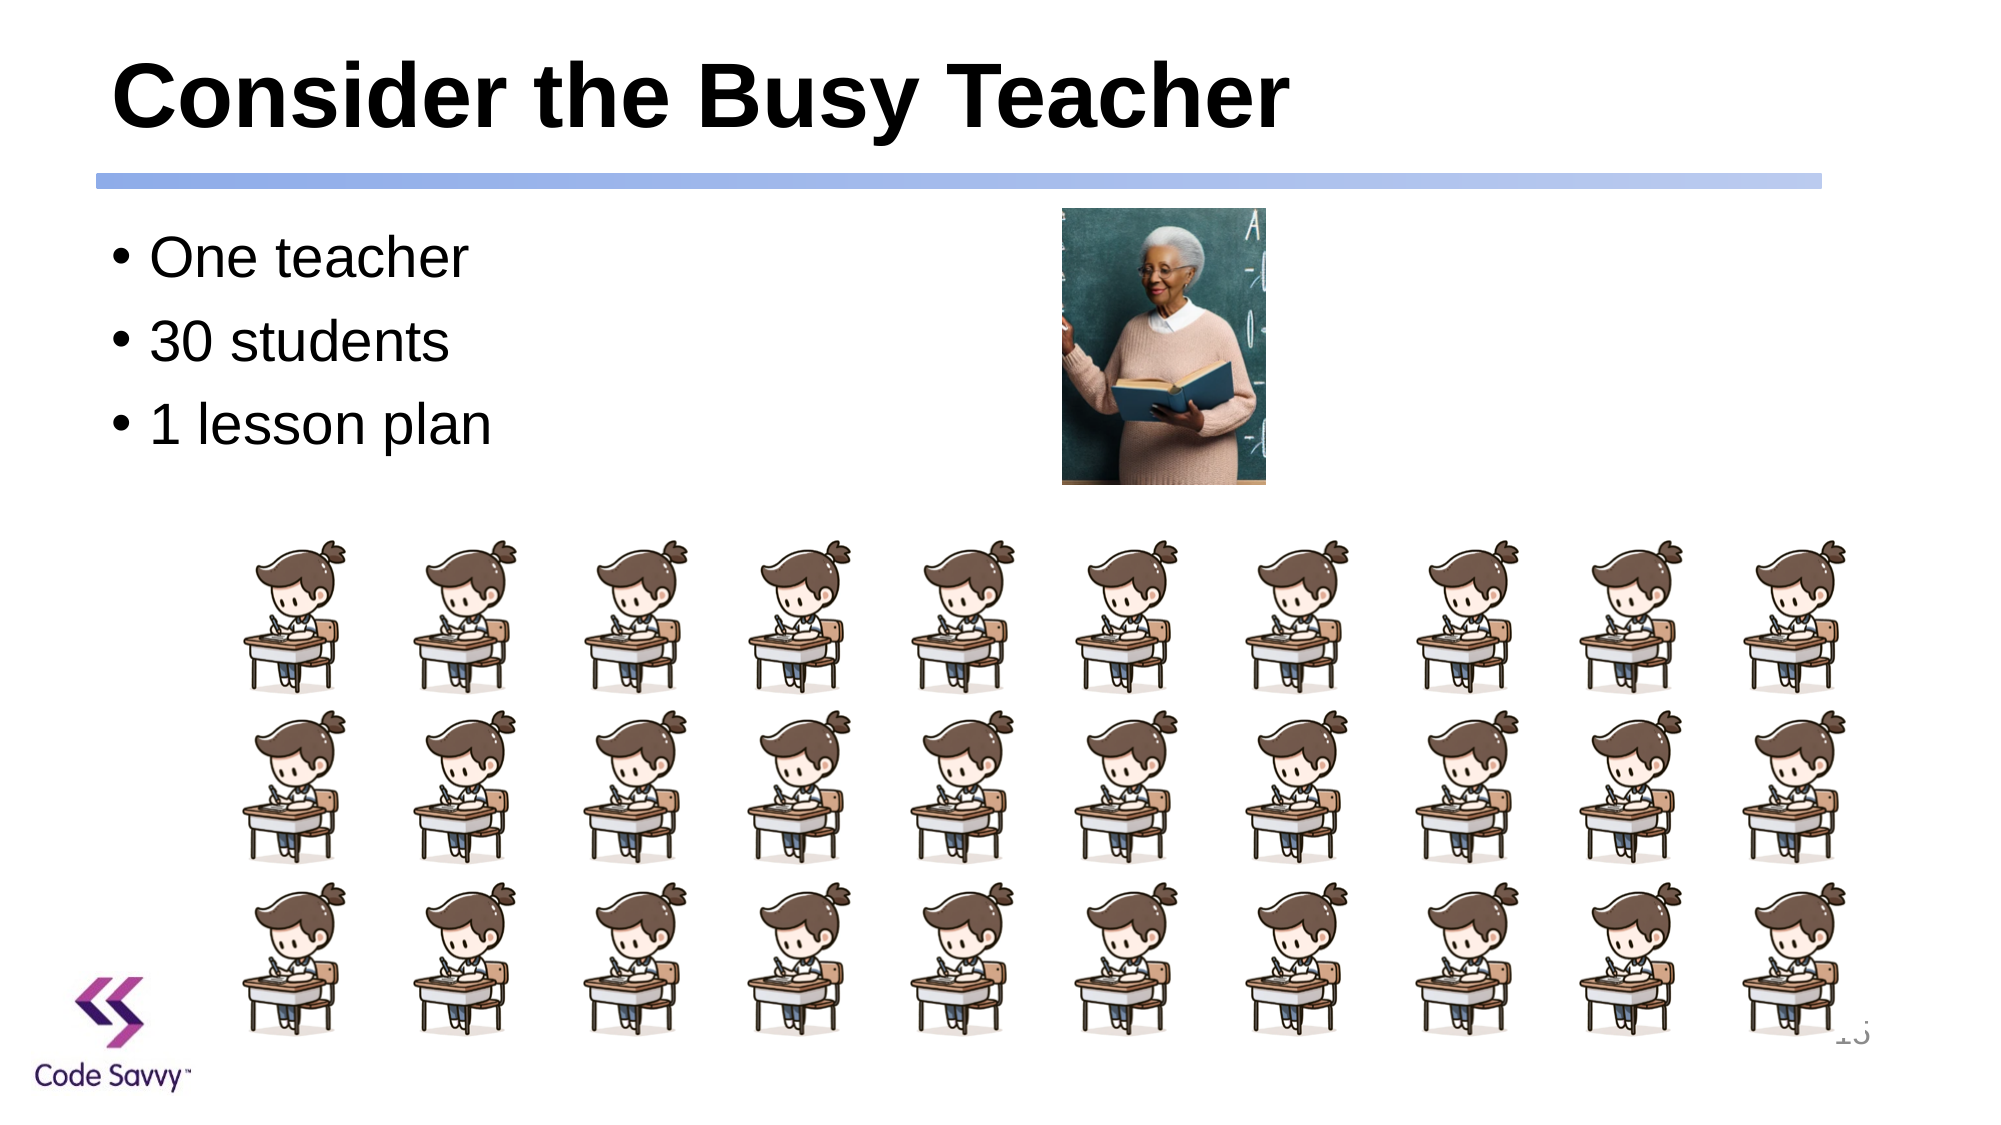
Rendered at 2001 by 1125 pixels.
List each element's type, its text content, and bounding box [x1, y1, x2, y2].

picture [1733, 877, 1865, 1038]
picture [1733, 706, 1865, 867]
picture [902, 536, 1034, 696]
picture [574, 877, 706, 1038]
picture [1570, 536, 1702, 696]
picture [1407, 536, 1538, 696]
picture [1236, 706, 1367, 867]
picture [738, 877, 870, 1038]
picture [1065, 706, 1197, 867]
picture [404, 877, 535, 1038]
picture [233, 706, 365, 867]
picture [738, 536, 870, 696]
picture [1406, 706, 1538, 867]
picture [1236, 536, 1368, 696]
picture [738, 706, 870, 867]
picture [575, 536, 707, 696]
picture [1570, 706, 1701, 867]
picture [1065, 536, 1197, 696]
picture [1065, 877, 1197, 1038]
picture [1236, 877, 1367, 1038]
picture [901, 877, 1033, 1038]
picture [574, 706, 706, 867]
picture [1406, 877, 1538, 1038]
picture [1570, 877, 1701, 1038]
picture [404, 706, 535, 867]
slide_number 15 [1435, 1001, 1886, 1062]
picture [234, 536, 365, 696]
picture [1062, 208, 1266, 486]
list One teacher 30 students 1 lesson plan [96, 219, 542, 496]
picture [31, 971, 196, 1096]
picture [901, 706, 1033, 867]
picture [404, 536, 536, 696]
title Consider the Busy Teacher [96, 26, 1822, 169]
picture [233, 877, 365, 1038]
picture [1734, 536, 1865, 696]
